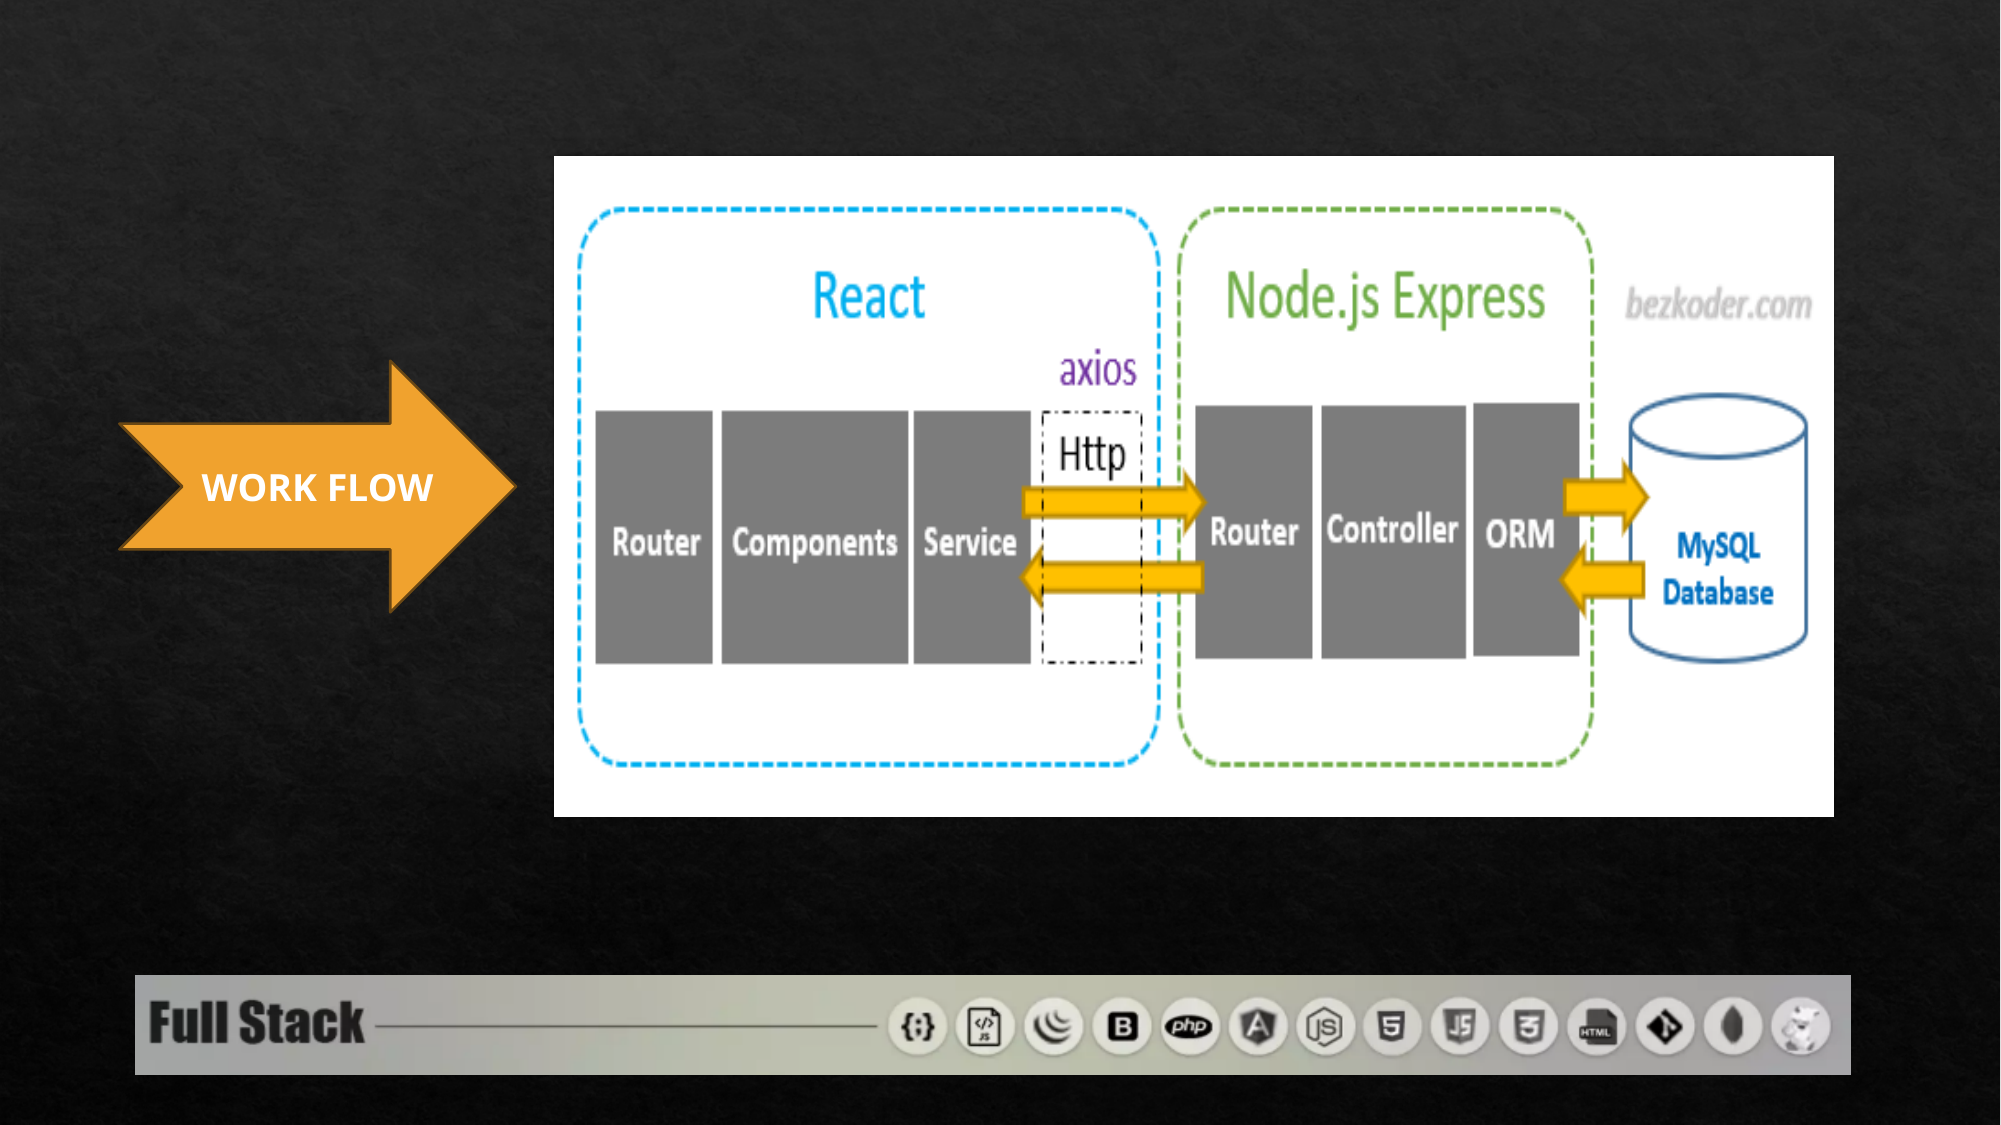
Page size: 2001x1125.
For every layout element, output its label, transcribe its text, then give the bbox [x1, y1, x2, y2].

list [554, 155, 1834, 817]
text_box WORK FLOW [118, 359, 518, 614]
picture [135, 975, 1851, 1075]
